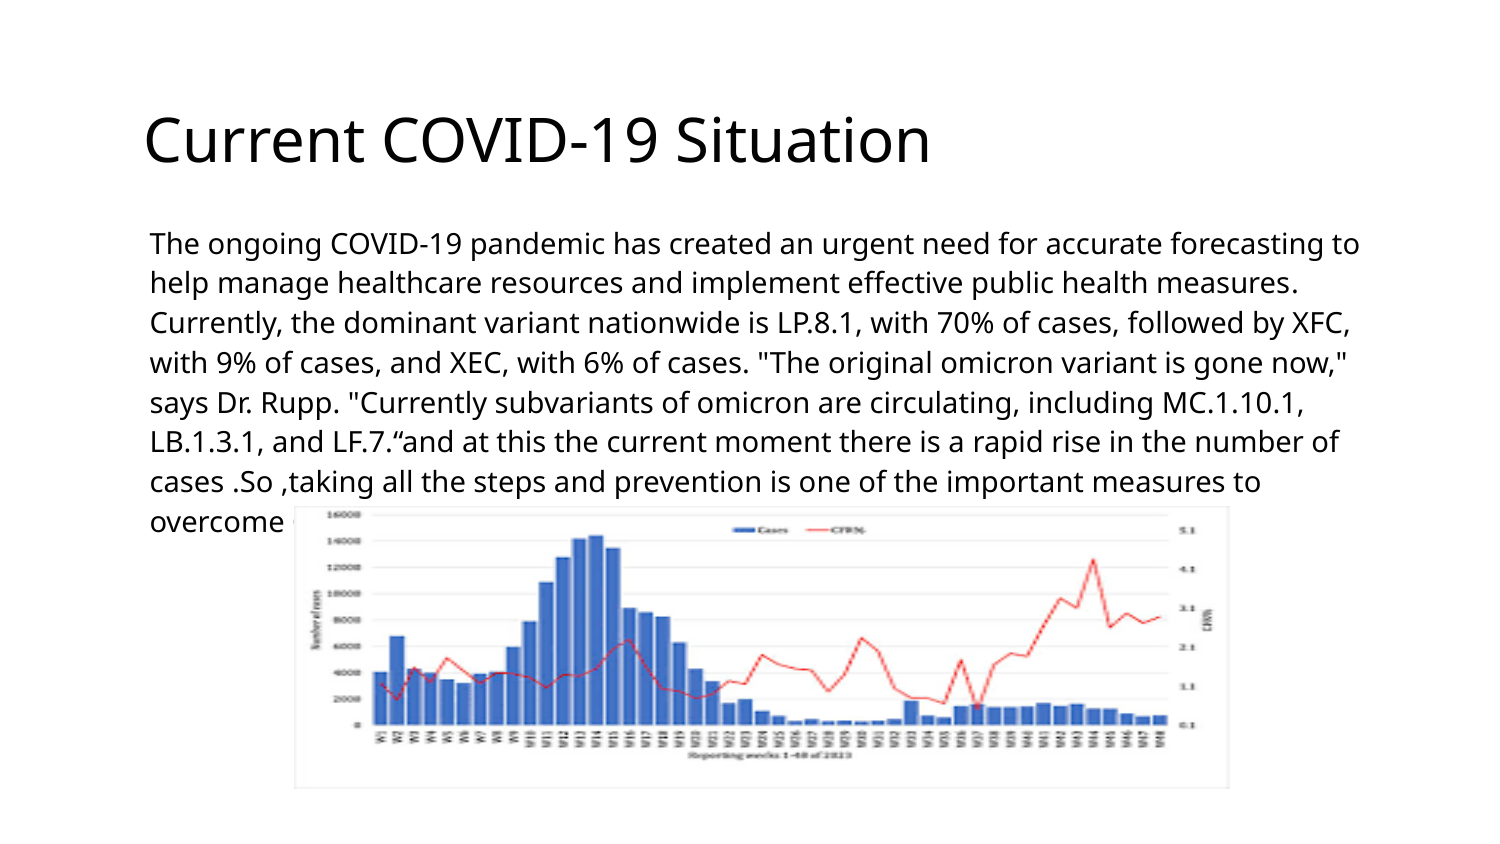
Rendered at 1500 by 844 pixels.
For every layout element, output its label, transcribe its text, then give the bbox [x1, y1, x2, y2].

list The ongoing COVID-19 pandemic has created an urgent need for accurate forecasting to help manage healthcare resources and implement effective public health measures. Currently, the dominant variant nationwide is LP.8.1, with 70% of cases, followed by XFC, with 9% of cases, and XEC, with 6% of cases. "The original omicron variant is gone now," says Dr. Rupp. "Currently subvariants of omicron are circulating, including MC.1.10.1, LB.1.3.1, and LF.7.“and at this the current moment there is a rapid rise in the number of cases .So ,taking all the steps and prevention is one of the important measures to overcome COVID 19 . [97, 207, 1384, 636]
title Current COVID-19 Situation [128, 81, 1395, 196]
picture [293, 506, 1230, 789]
